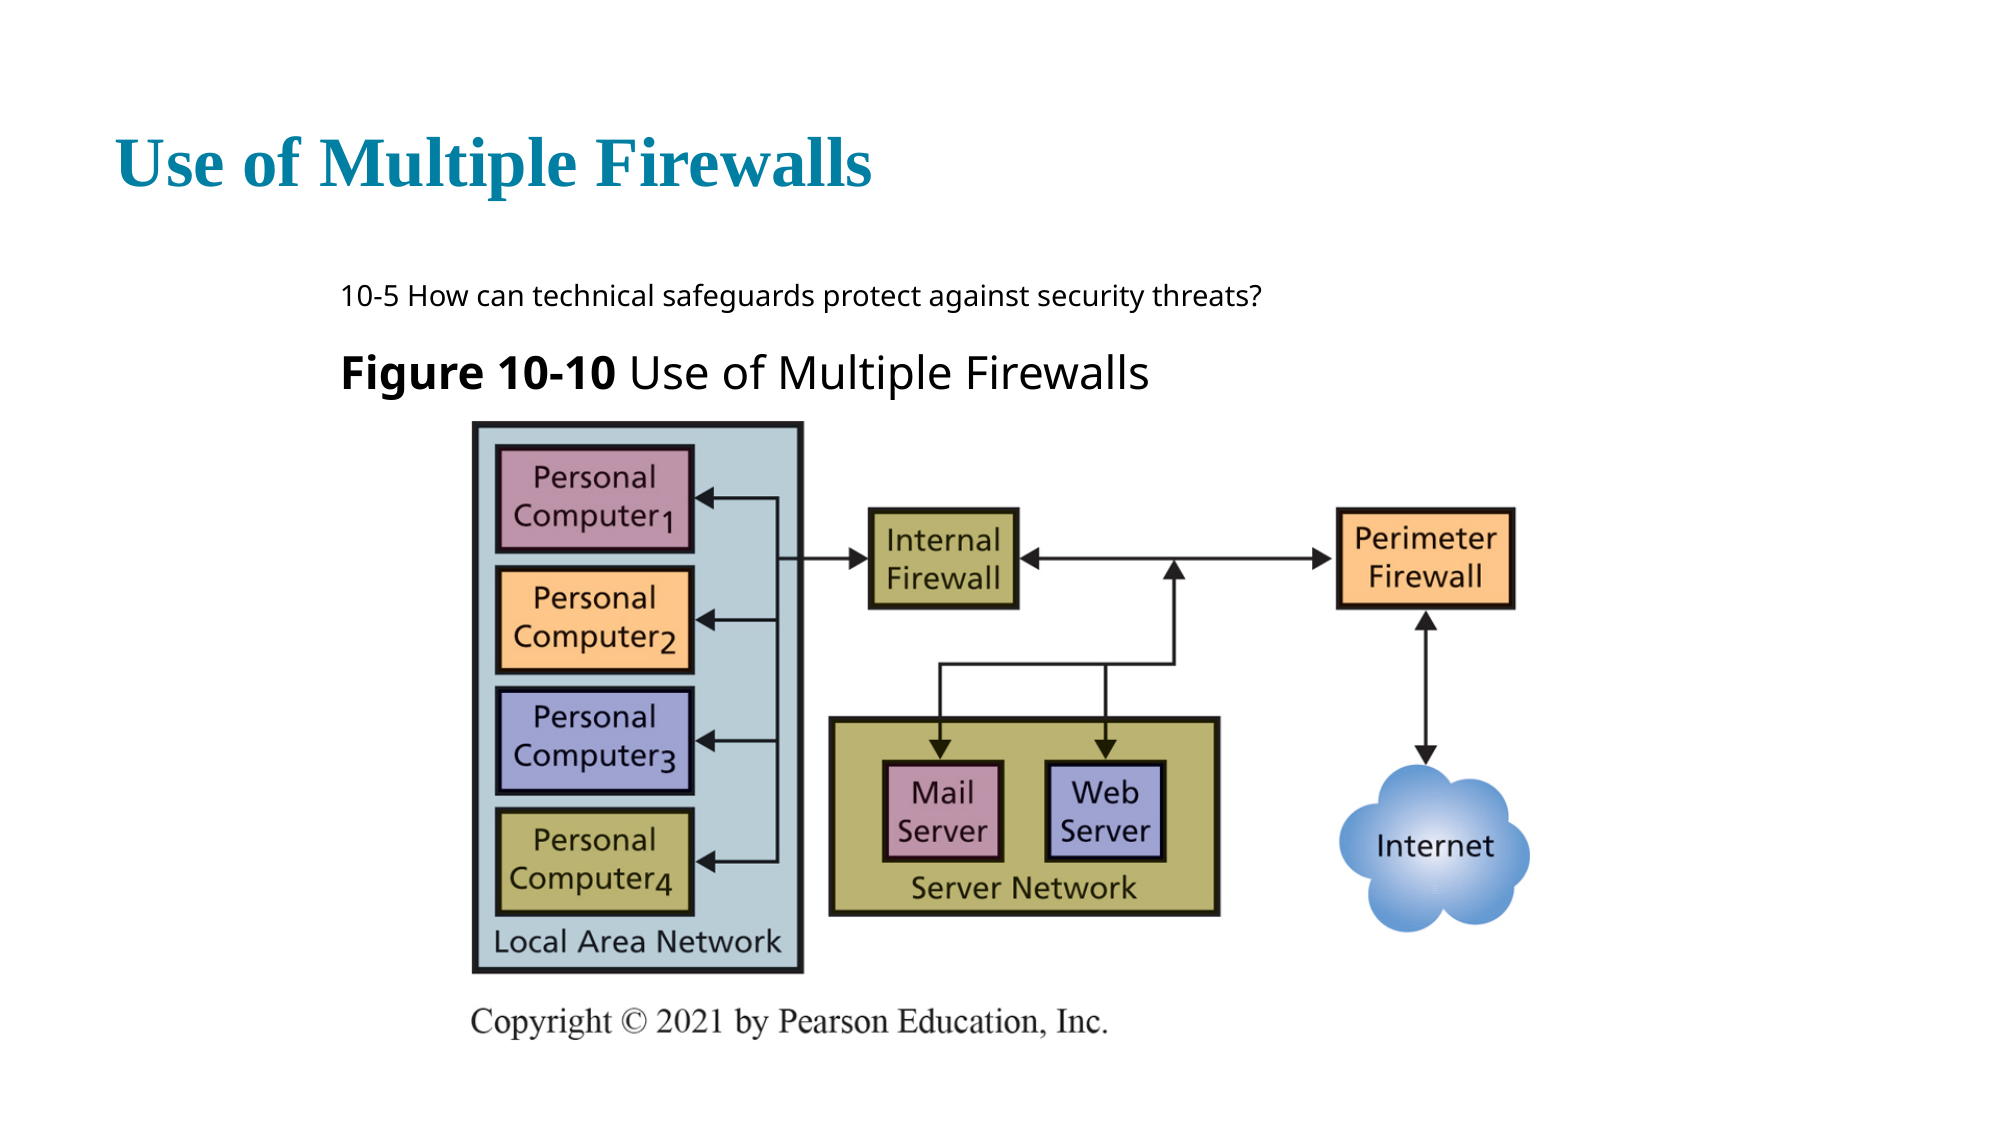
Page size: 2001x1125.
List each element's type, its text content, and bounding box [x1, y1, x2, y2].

picture [469, 418, 1532, 1042]
list 10-5 How can technical safeguards protect against security threats? Figure 10-10 Use of Multiple Firewalls [324, 262, 1675, 400]
title Use of Multiple Firewalls [99, 35, 1900, 216]
